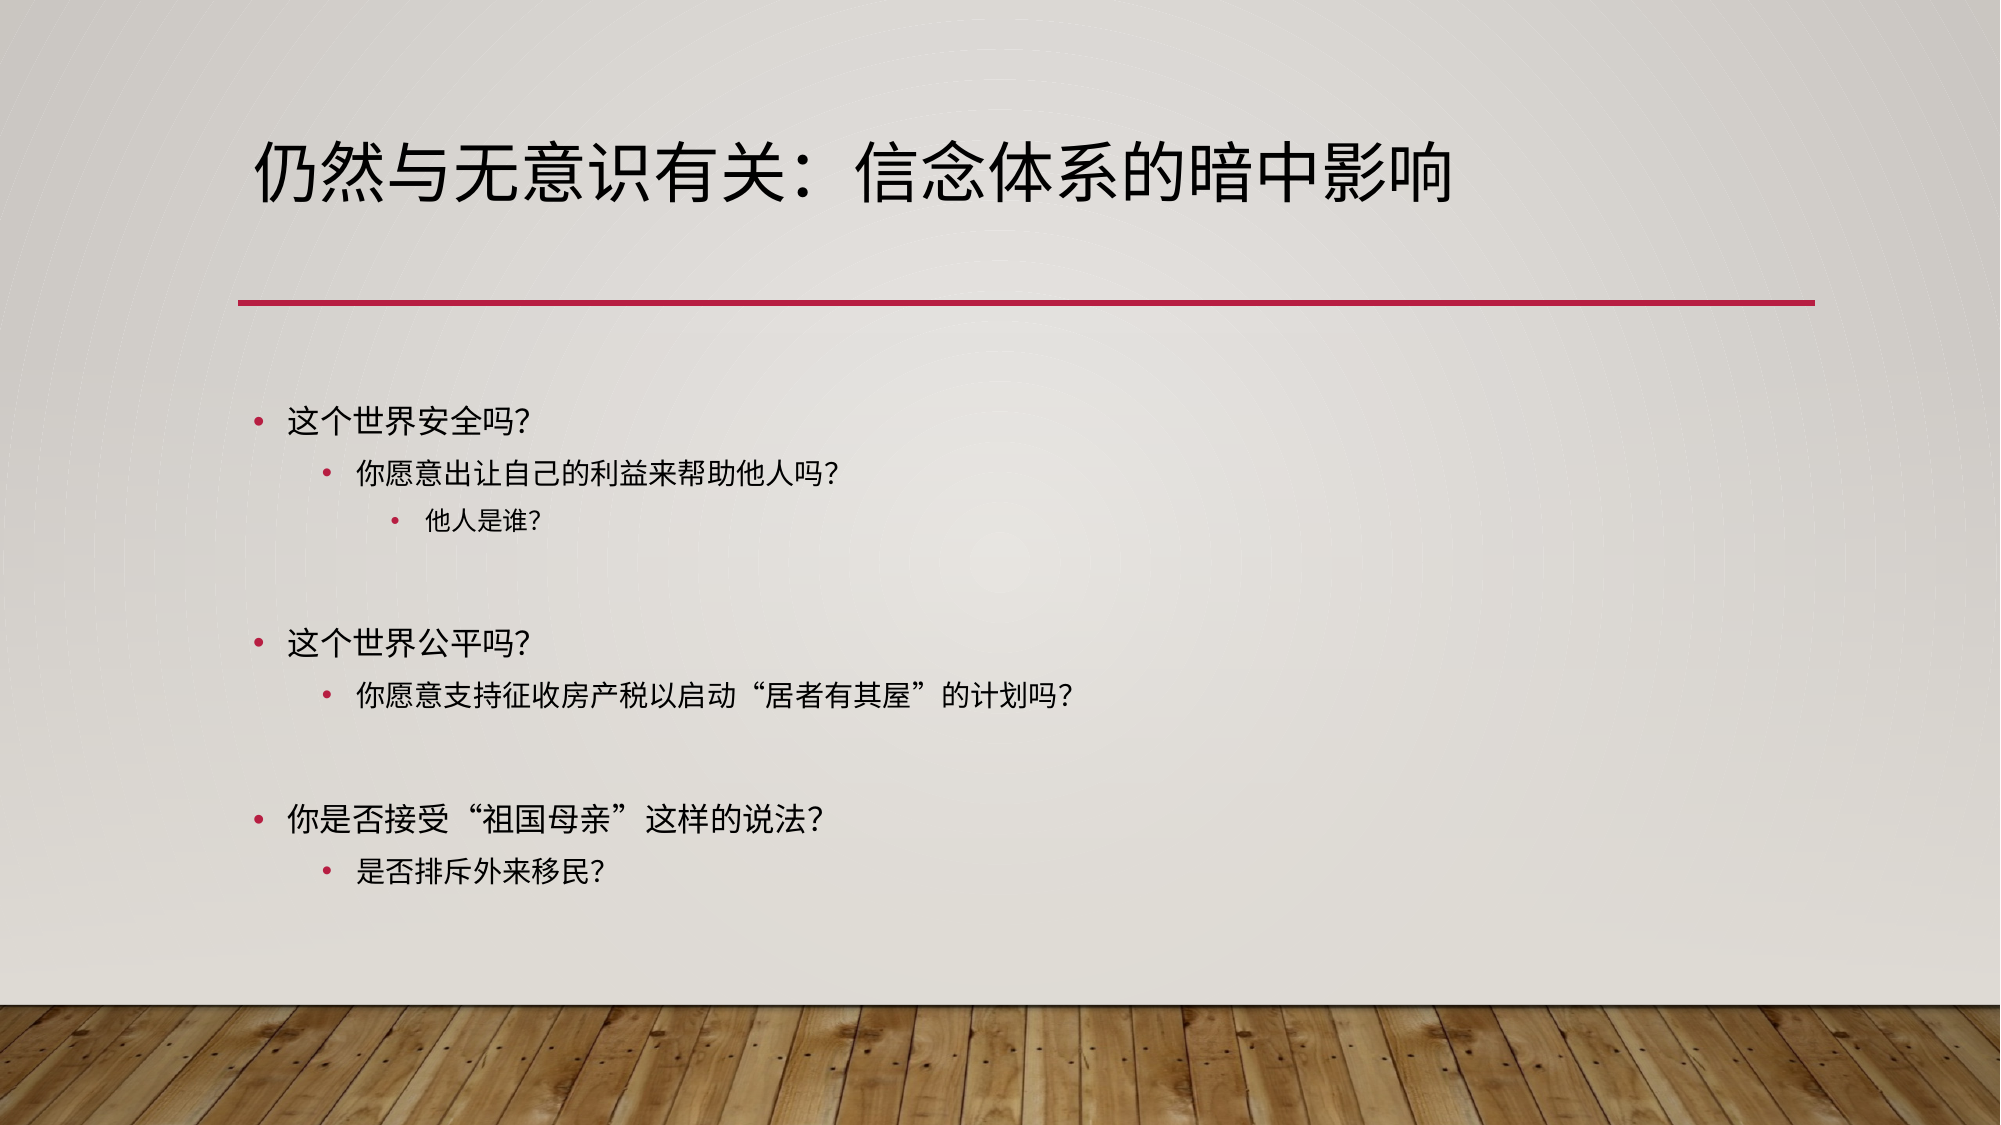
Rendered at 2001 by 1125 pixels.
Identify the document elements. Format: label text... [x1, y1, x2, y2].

title 仍然与无意识有关：信念体系的暗中影响 [238, 131, 1814, 305]
list 这个世界安全吗？ 你愿意出让自己的利益来帮助他人吗？ 他人是谁？ 这个世界公平吗？ 你愿意支持征收房产税以启动“居者有其屋”的计划吗？ 你是否接受“祖国母亲”这样的说法？ 是否排斥外来移民？ [238, 330, 1814, 897]
picture [0, 1005, 2000, 1125]
